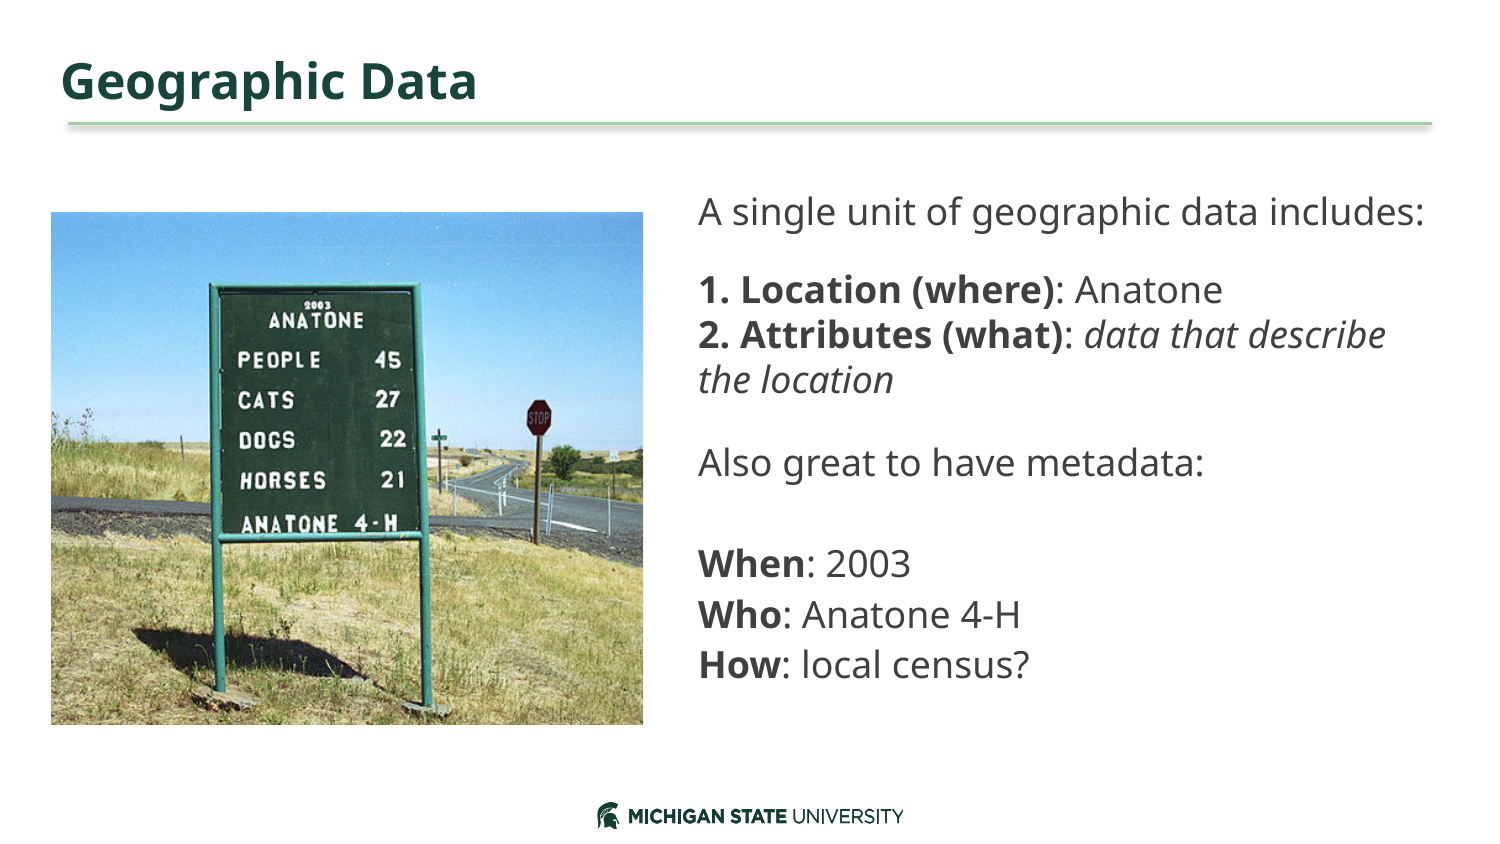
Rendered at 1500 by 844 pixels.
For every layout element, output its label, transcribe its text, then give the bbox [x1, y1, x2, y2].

picture [50, 212, 644, 725]
title Geographic Data [45, 34, 1425, 124]
text_box A single unit of geographic data includes: 1. Location (where): Anatone 2. Attributes (what): data that describe the location Also great to have metadata: When: 2003 Who: Anatone 4-H How: local census? [683, 172, 1449, 733]
